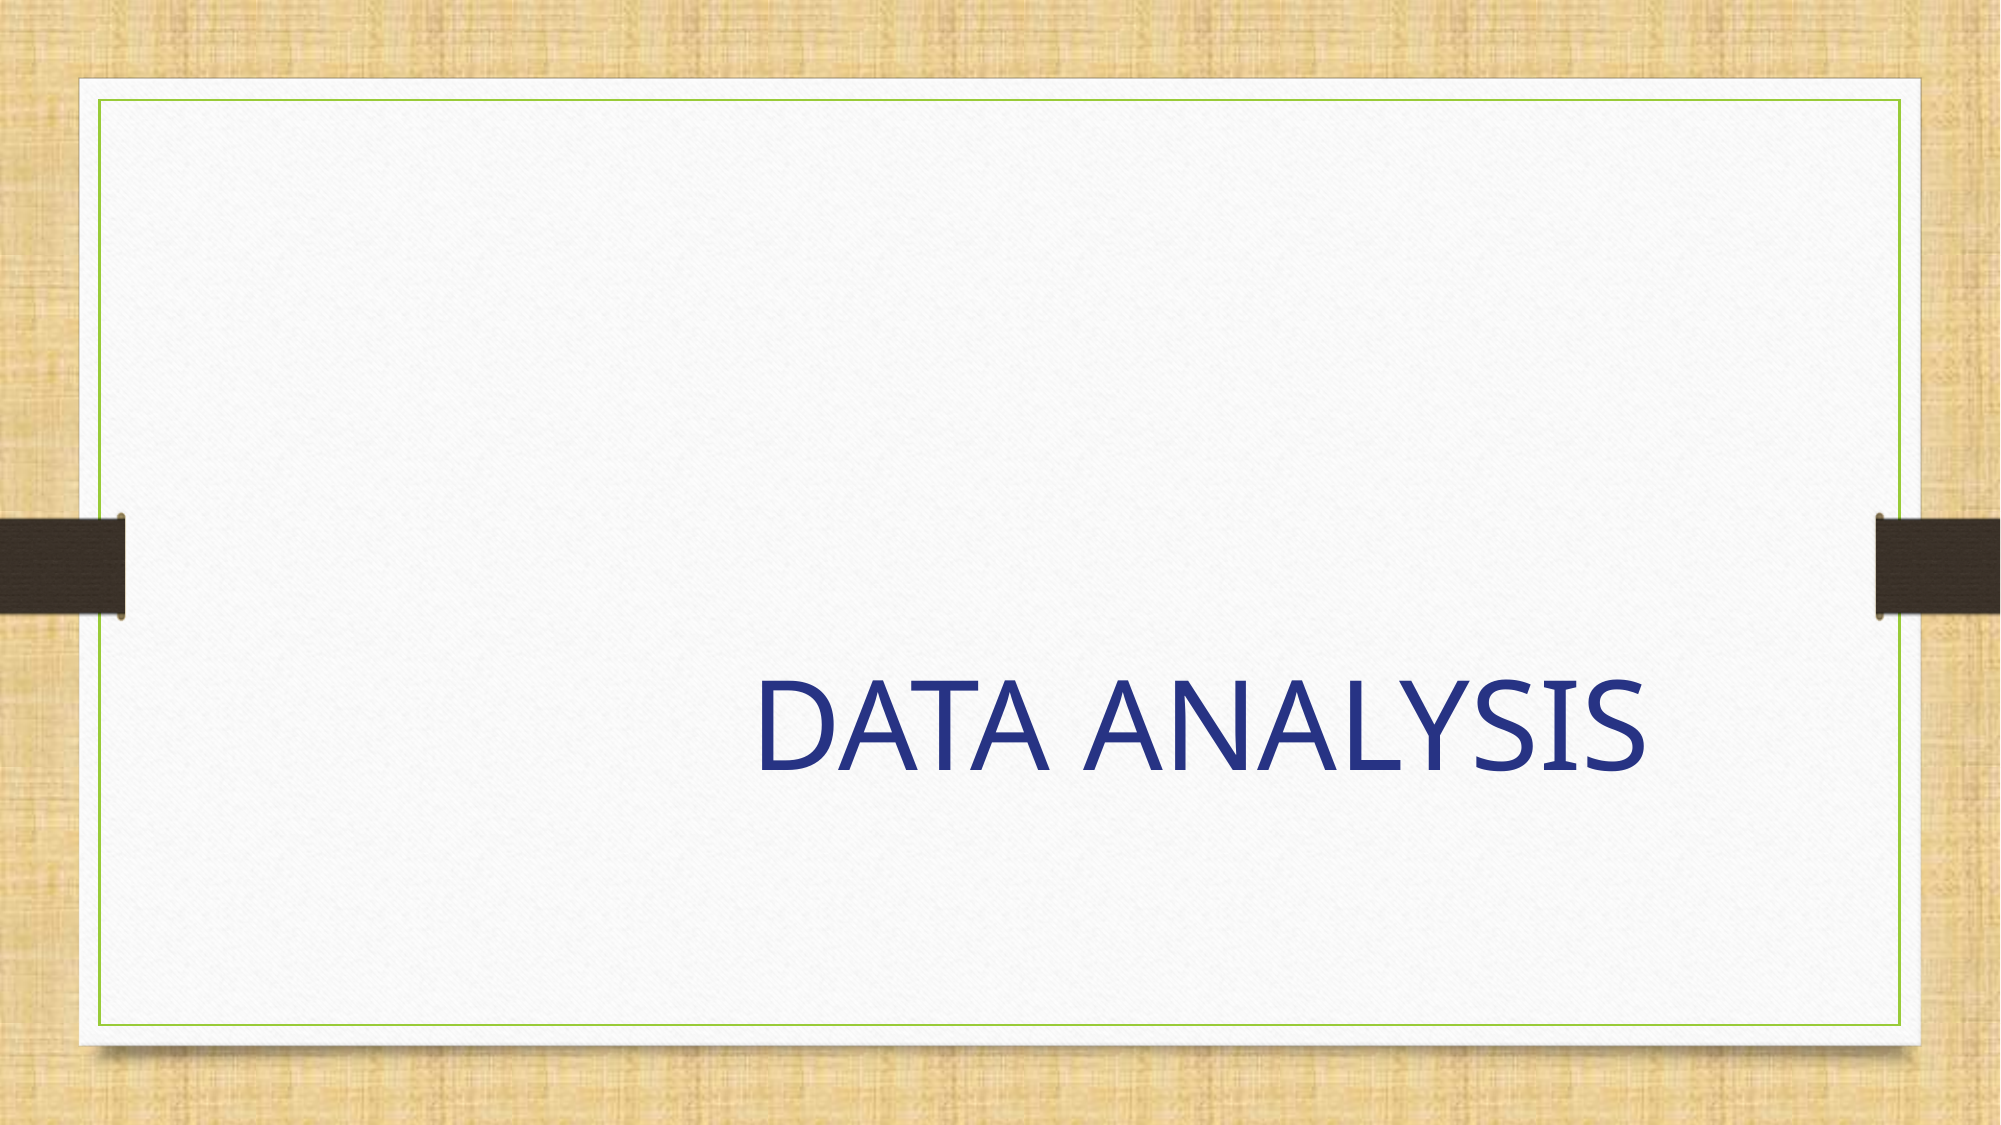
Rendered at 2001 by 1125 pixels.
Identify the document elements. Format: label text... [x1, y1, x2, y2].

text_box DATA ANALYSIS [749, 636, 1900, 795]
picture [0, 0, 2001, 1125]
